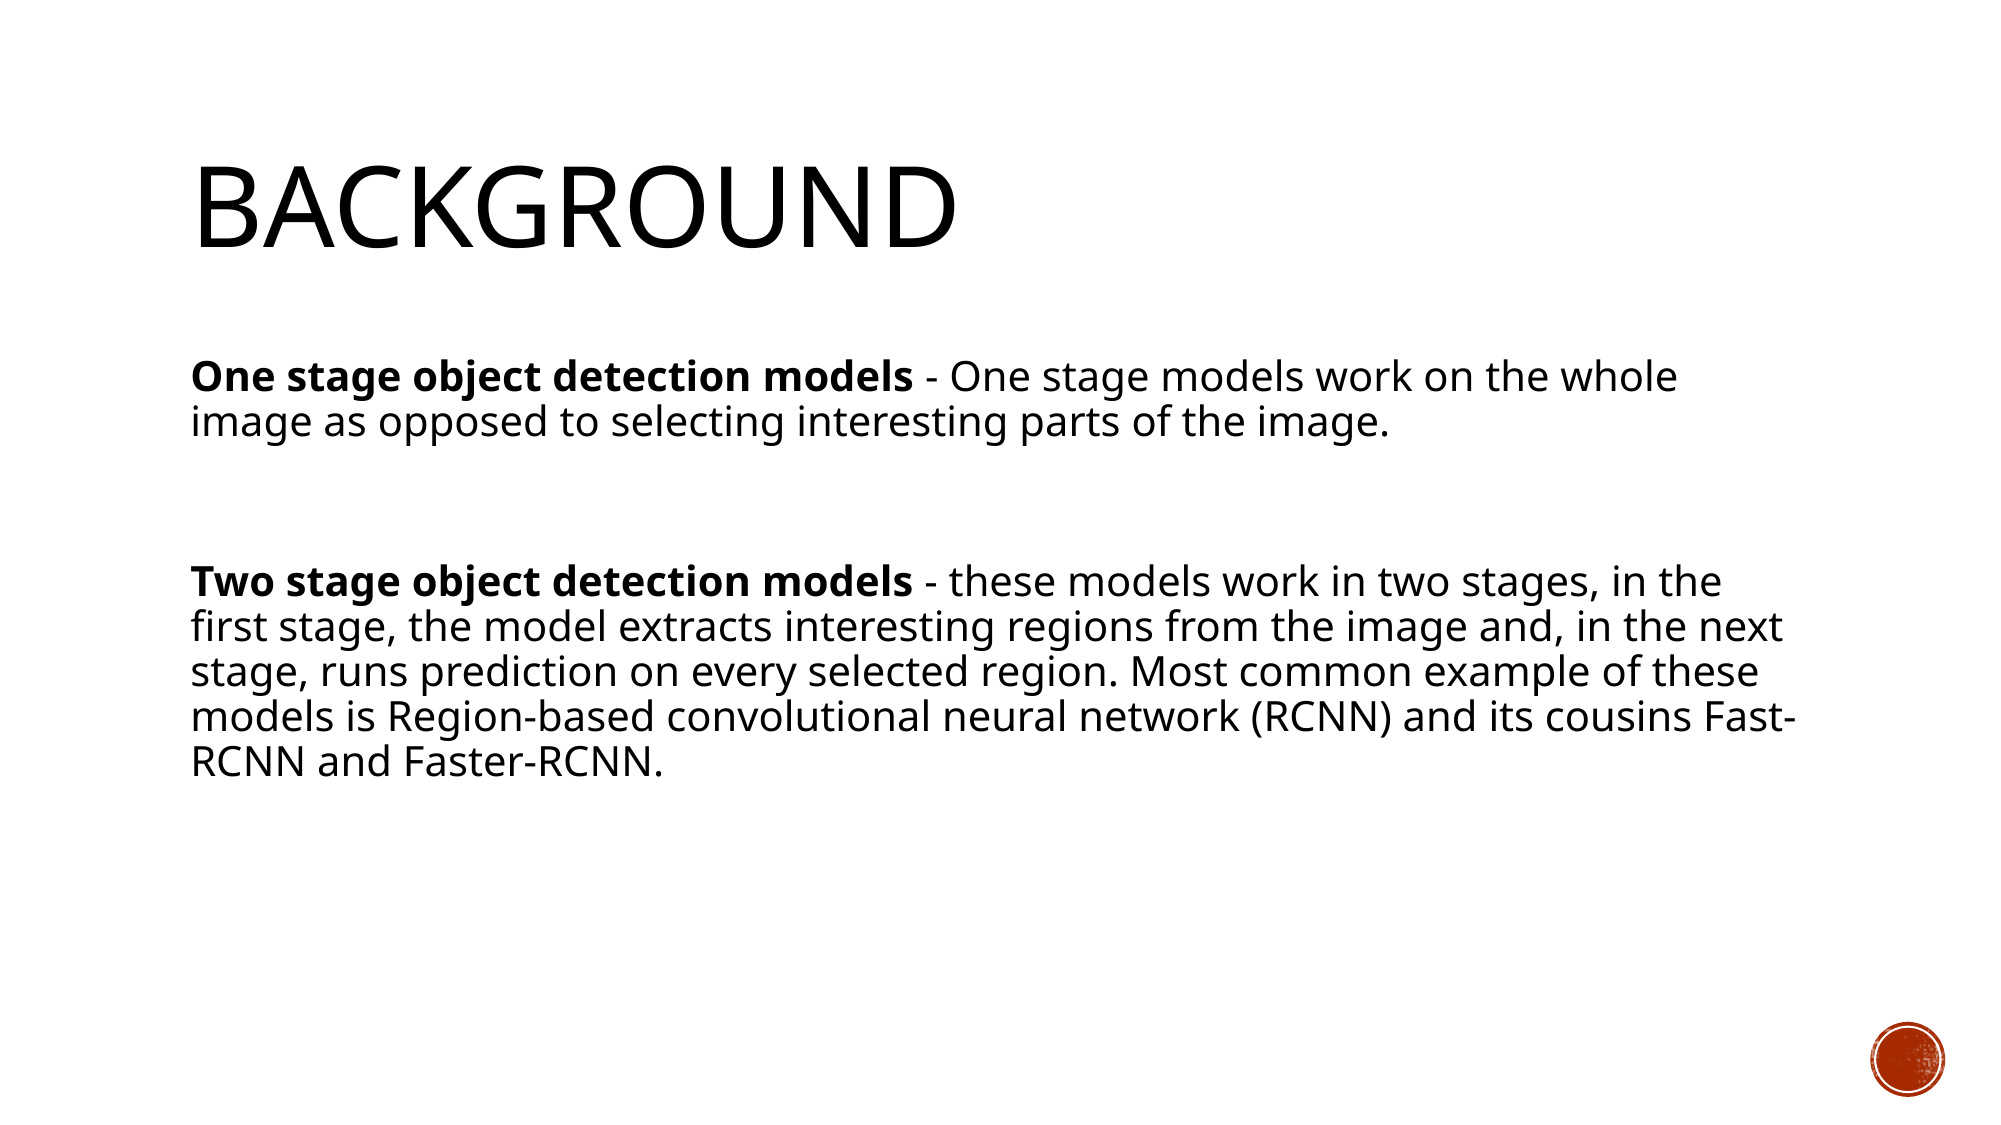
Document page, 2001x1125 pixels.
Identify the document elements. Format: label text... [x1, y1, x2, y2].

list One stage object detection models - One stage models work on the whole image as opposed to selecting interesting parts of the image. Two stage object detection models - these models work in two stages, in the first stage, the model extracts interesting regions from the image and, in the next stage, runs prediction on every selected region. Most common example of these models is Region-based convolutional neural network (RCNN) and its cousins Fast-RCNN and Faster-RCNN. [175, 348, 1826, 1013]
title BackGROUND [175, 79, 1826, 344]
